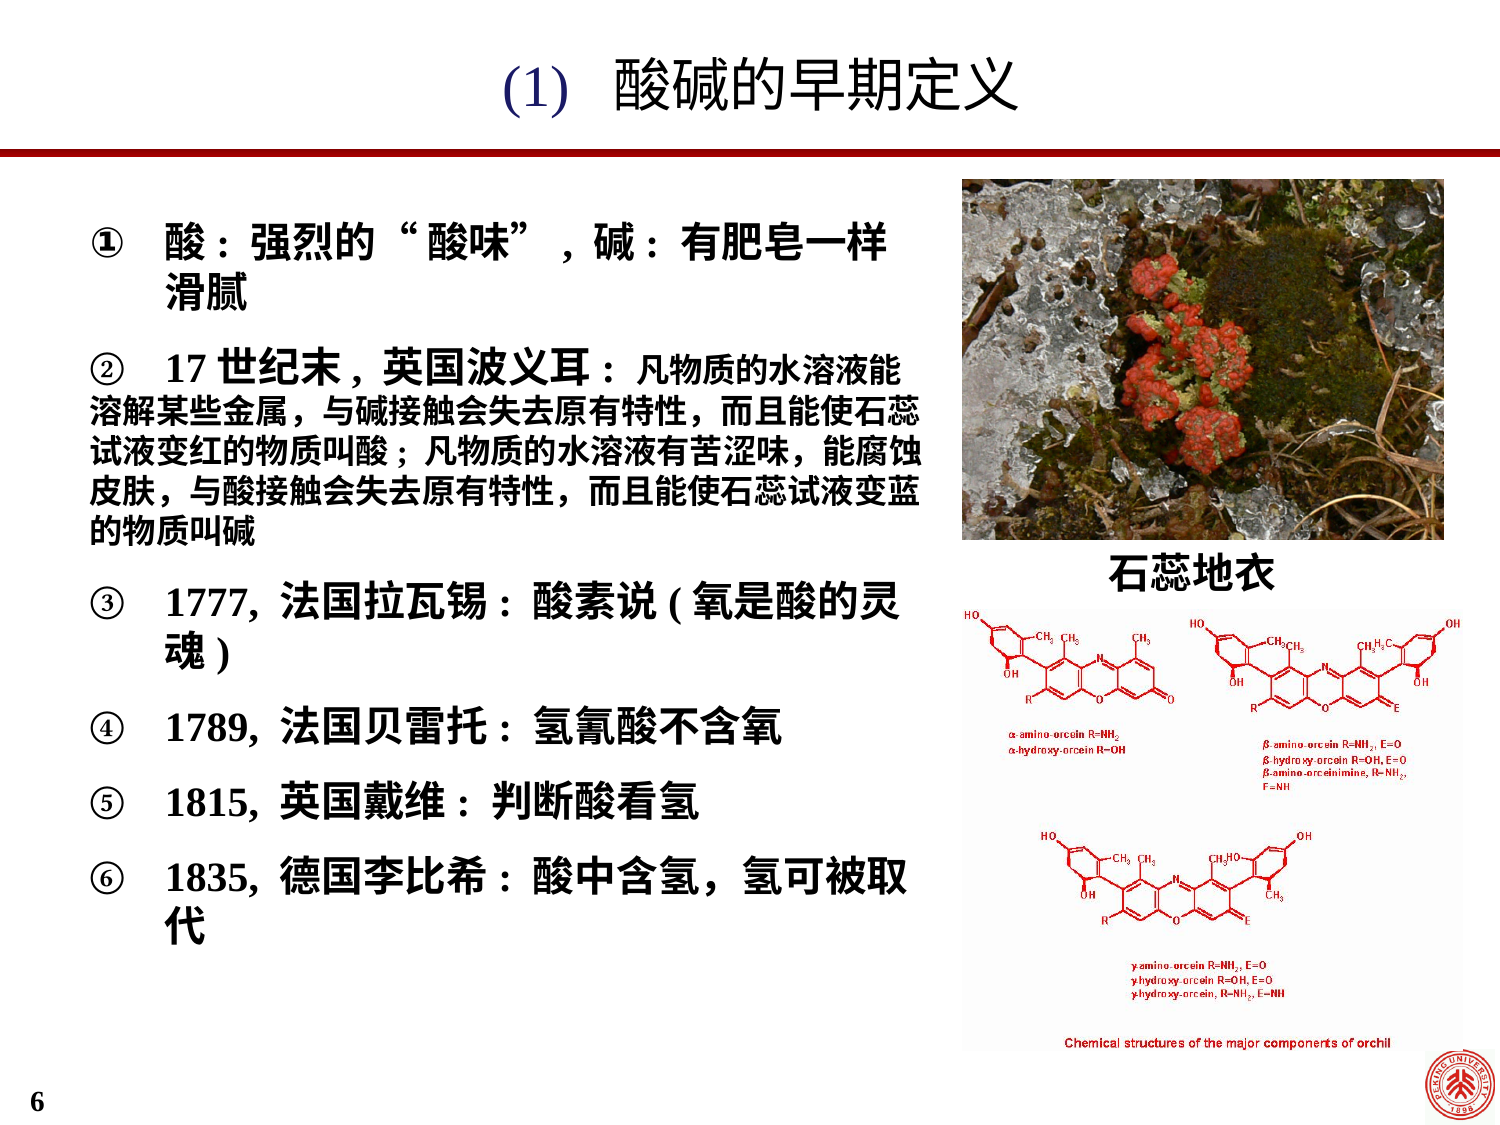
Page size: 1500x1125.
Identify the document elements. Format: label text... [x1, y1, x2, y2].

text_box 酸: 强烈的“ 酸味”, 碱: 有肥皂一样滑腻 17世纪末, 英国波义耳: 凡物质的水溶液能 溶解某些金属，与碱接触会失去原有特性，而且能使石蕊试液变红的物质叫酸; 凡物质的水溶液有苦涩味，能腐蚀皮肤，与酸接触会失去原有特性，而且能使石蕊试液变蓝的物质叫碱 1777, 法国拉瓦锡: 酸素说(氧是酸的灵魂) 1789, 法国贝雷托: 氢氰酸不含氧 1815, 英国戴维: 判断酸看氢 1835, 德国李比希: 酸中含氢，氢可被取代 [74, 208, 941, 958]
text_box (1) 酸碱的早期定义 [171, 20, 1353, 146]
picture [962, 178, 1445, 541]
footer 6 [0, 1074, 76, 1113]
text_box 石蕊地衣 [1093, 547, 1291, 605]
picture [962, 608, 1495, 1125]
text_box [0, 149, 1500, 157]
